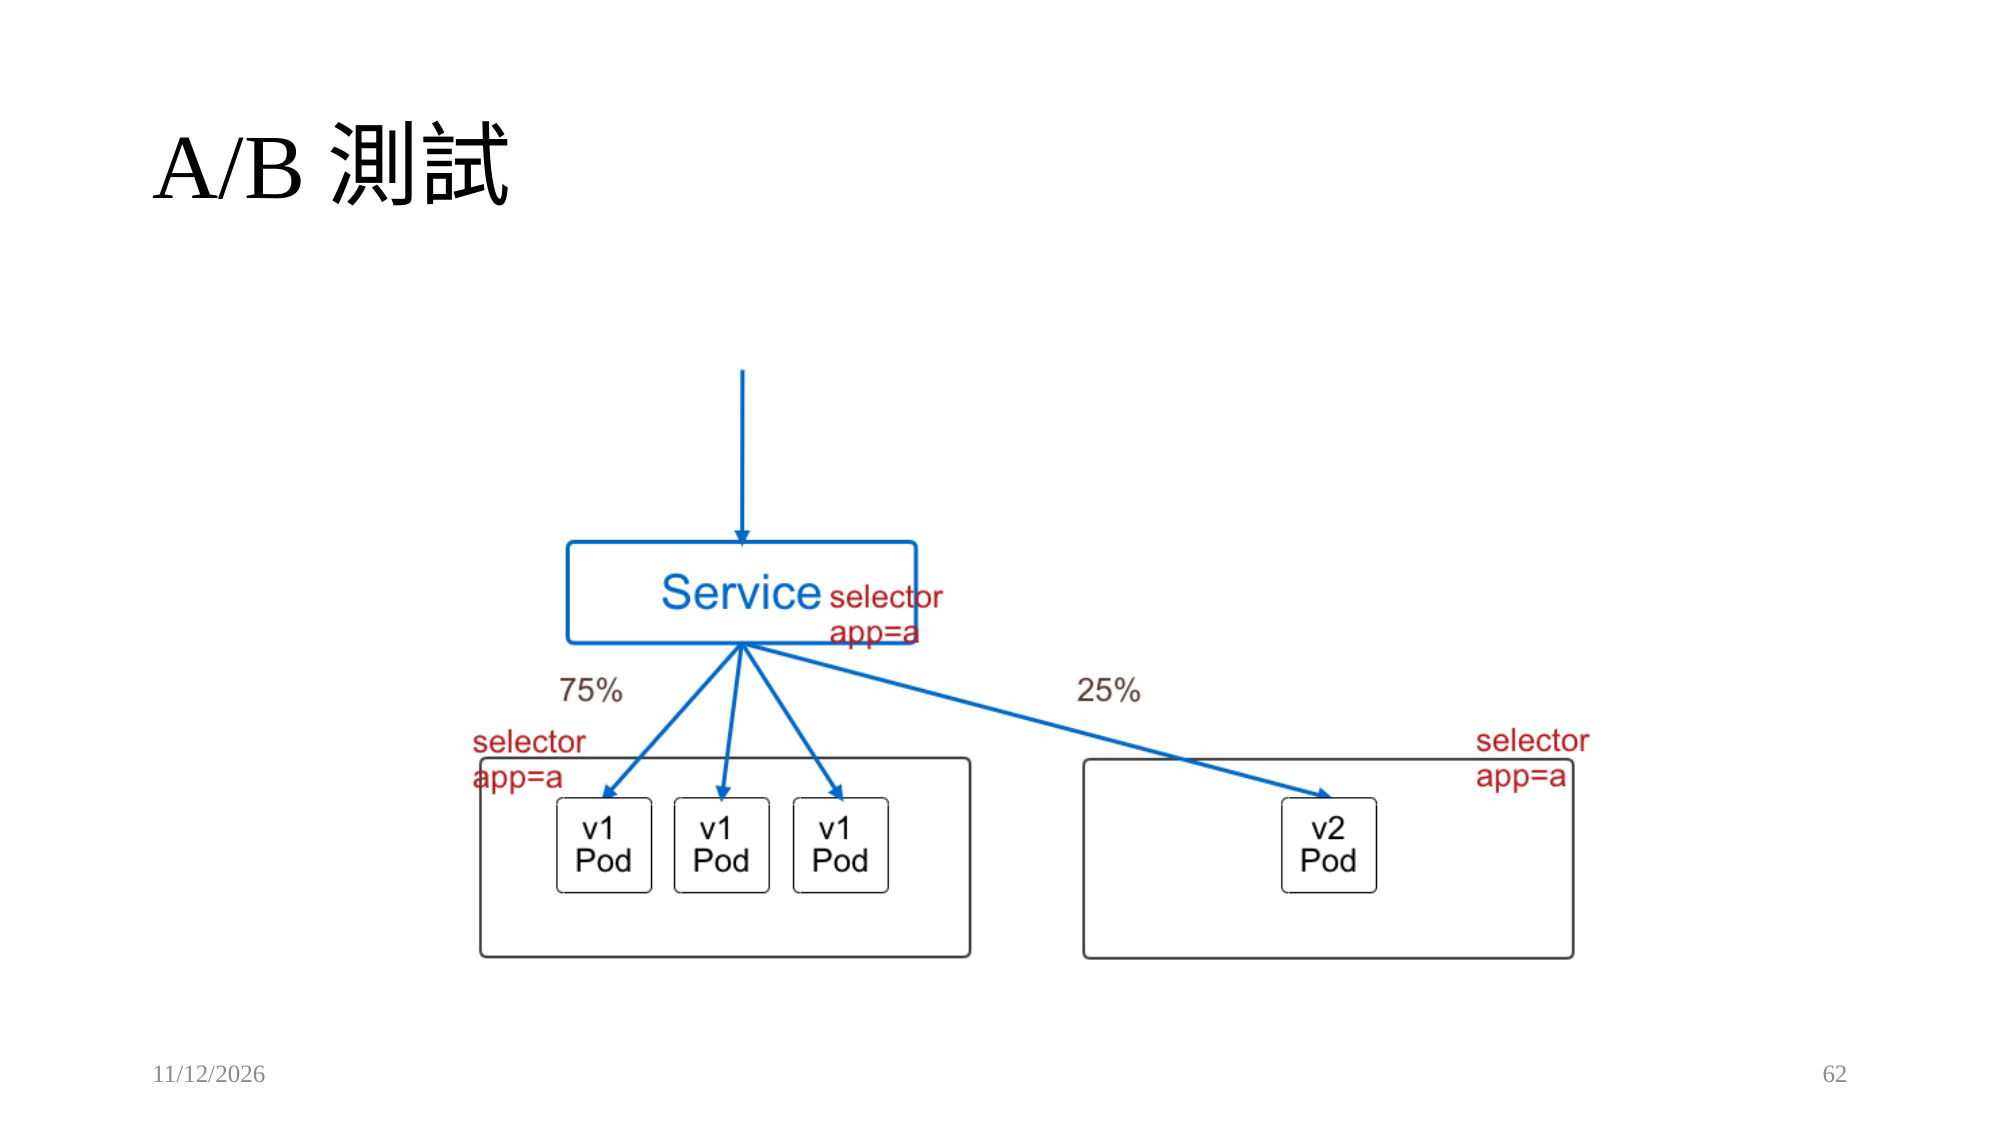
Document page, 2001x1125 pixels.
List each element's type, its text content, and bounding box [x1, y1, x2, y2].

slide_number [137, 1042, 588, 1103]
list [363, 299, 1637, 1014]
slide_number 62 [1412, 1042, 1863, 1103]
title A/B測試 [137, 59, 1863, 278]
